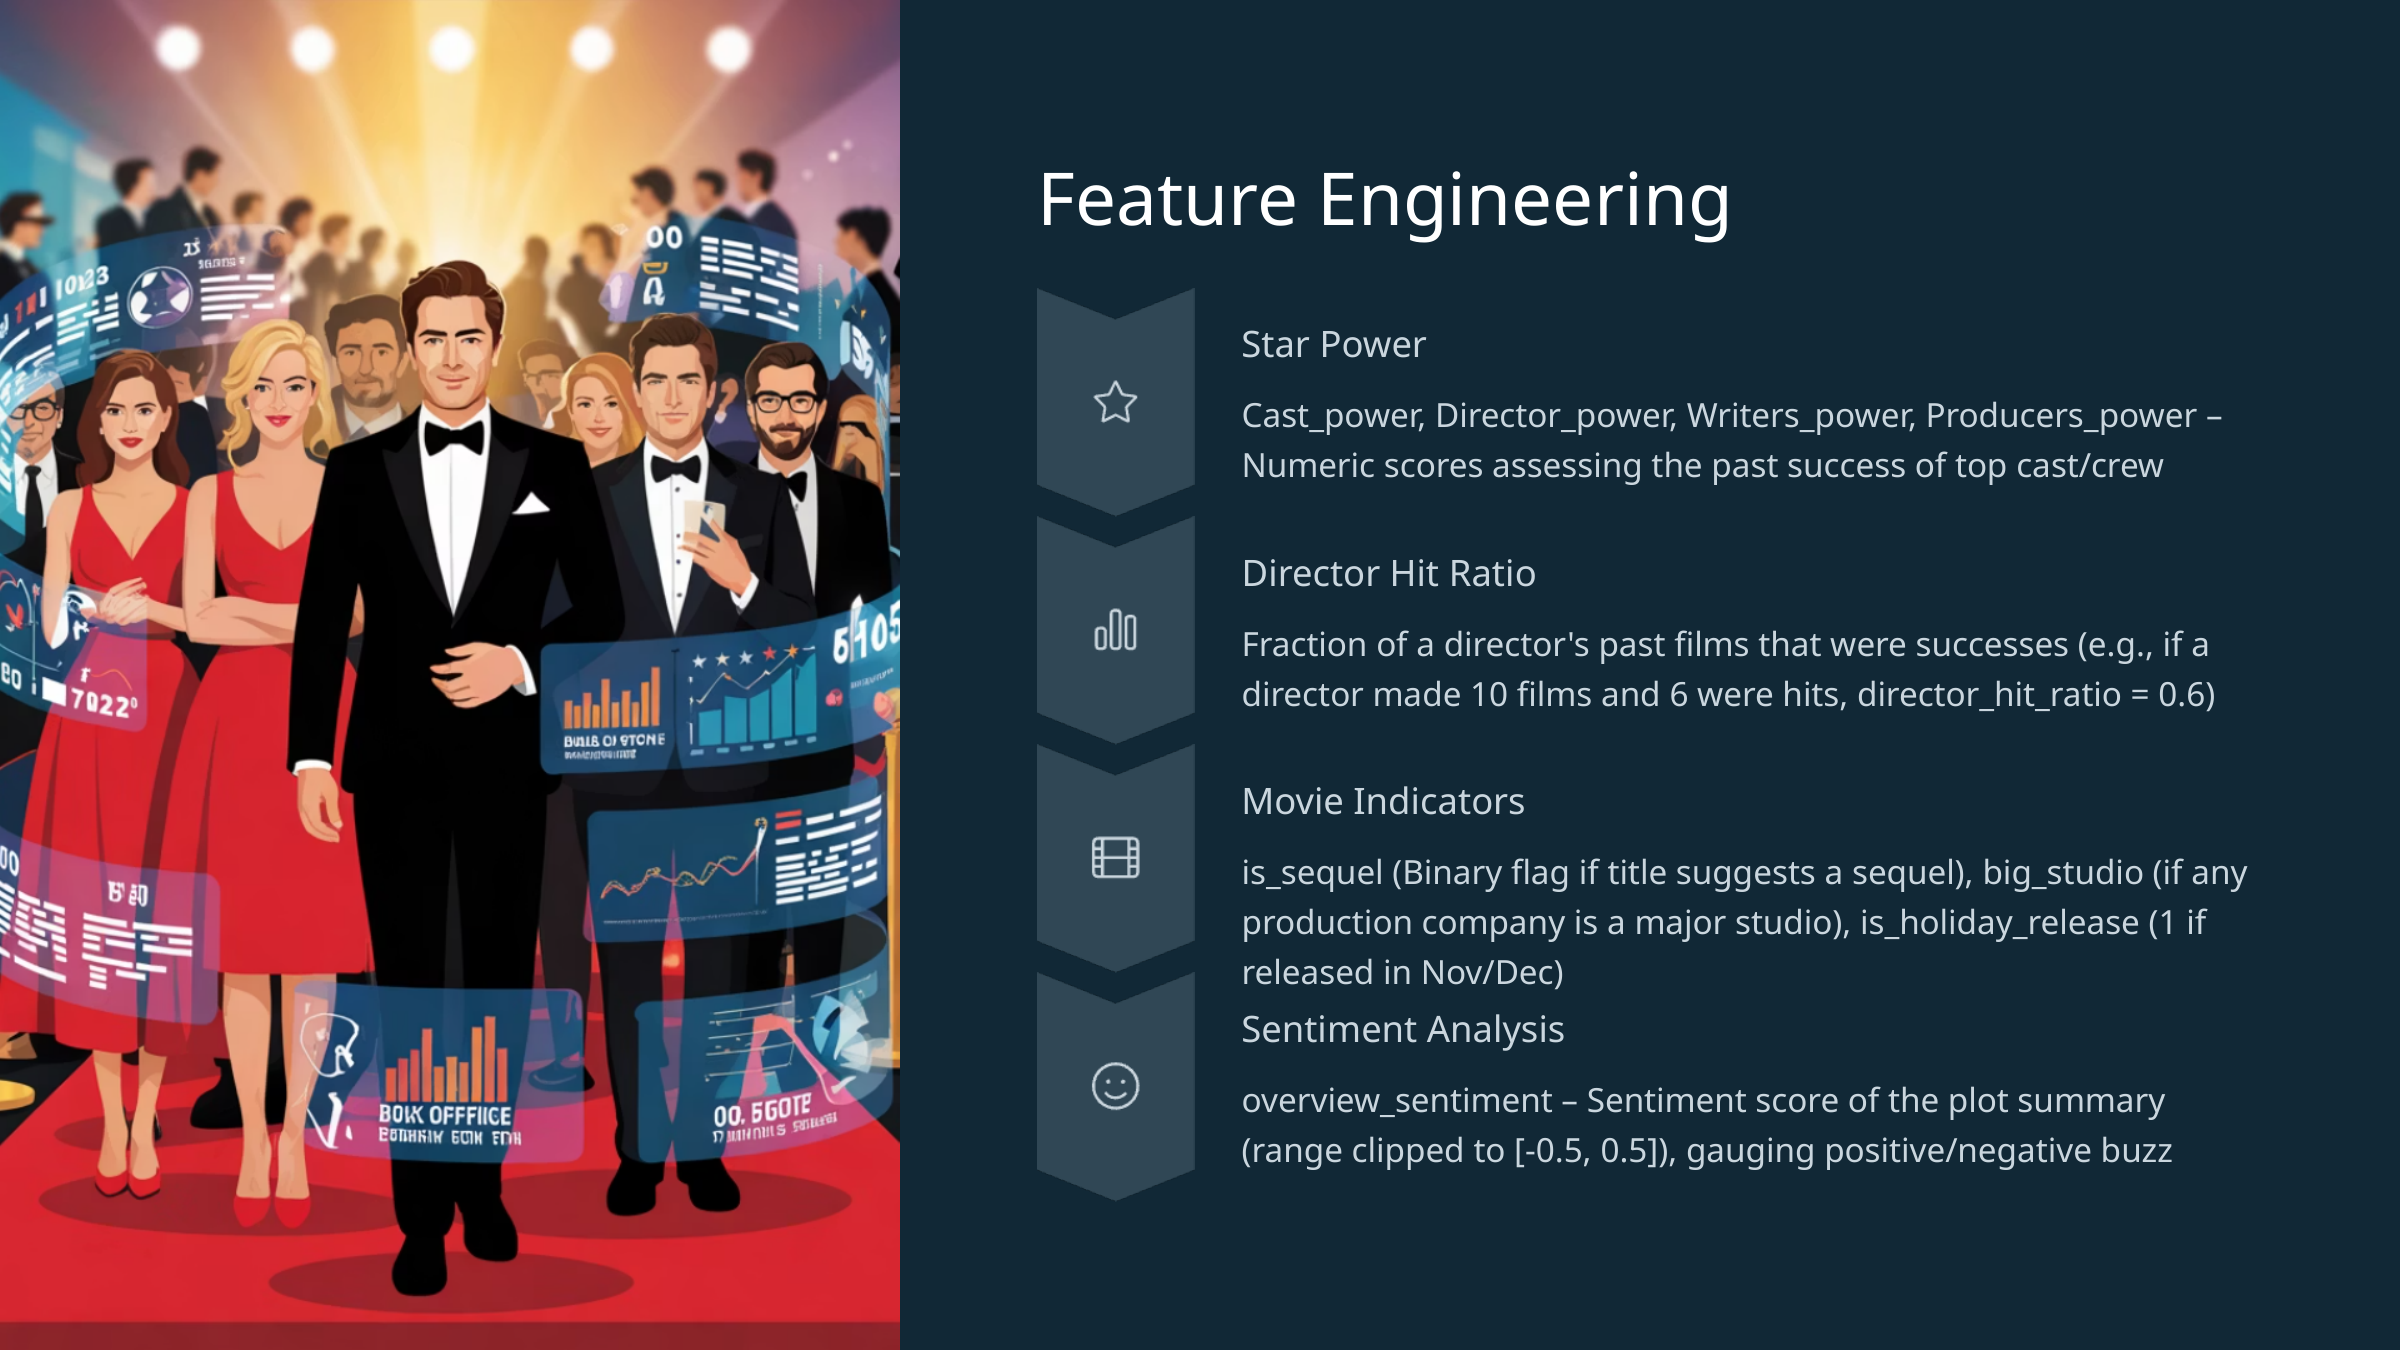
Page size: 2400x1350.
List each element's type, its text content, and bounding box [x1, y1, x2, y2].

picture [0, 0, 900, 1350]
text_box Feature Engineering [1037, 148, 1923, 241]
text_box Star Power [1241, 319, 1612, 366]
text_box Movie Indicators [1241, 776, 1612, 823]
text_box Fraction of a director's past films that were successes (e.g., if a director made 10 films and 6 were hits, director_hit_ratio = 0.6) [1241, 612, 2263, 714]
picture [1037, 288, 1195, 1202]
text_box Director Hit Ratio [1241, 547, 1622, 594]
text_box overview_sentiment – Sentiment score of the plot summary (range clipped to [-0.5, 0.5]), gauging positive/negative buzz [1241, 1069, 2263, 1170]
text_box is_sequel (Binary flag if title suggests a sequel), big_studio (if any production company is a major studio), is_holiday_release (1 if released in Nov/Dec) [1241, 841, 2263, 942]
text_box Cast_power, Director_power, Writers_power, Producers_power – Numeric scores assessing the past success of top cast/crew [1241, 384, 2263, 485]
text_box Sentiment Analysis [1241, 1004, 1666, 1051]
